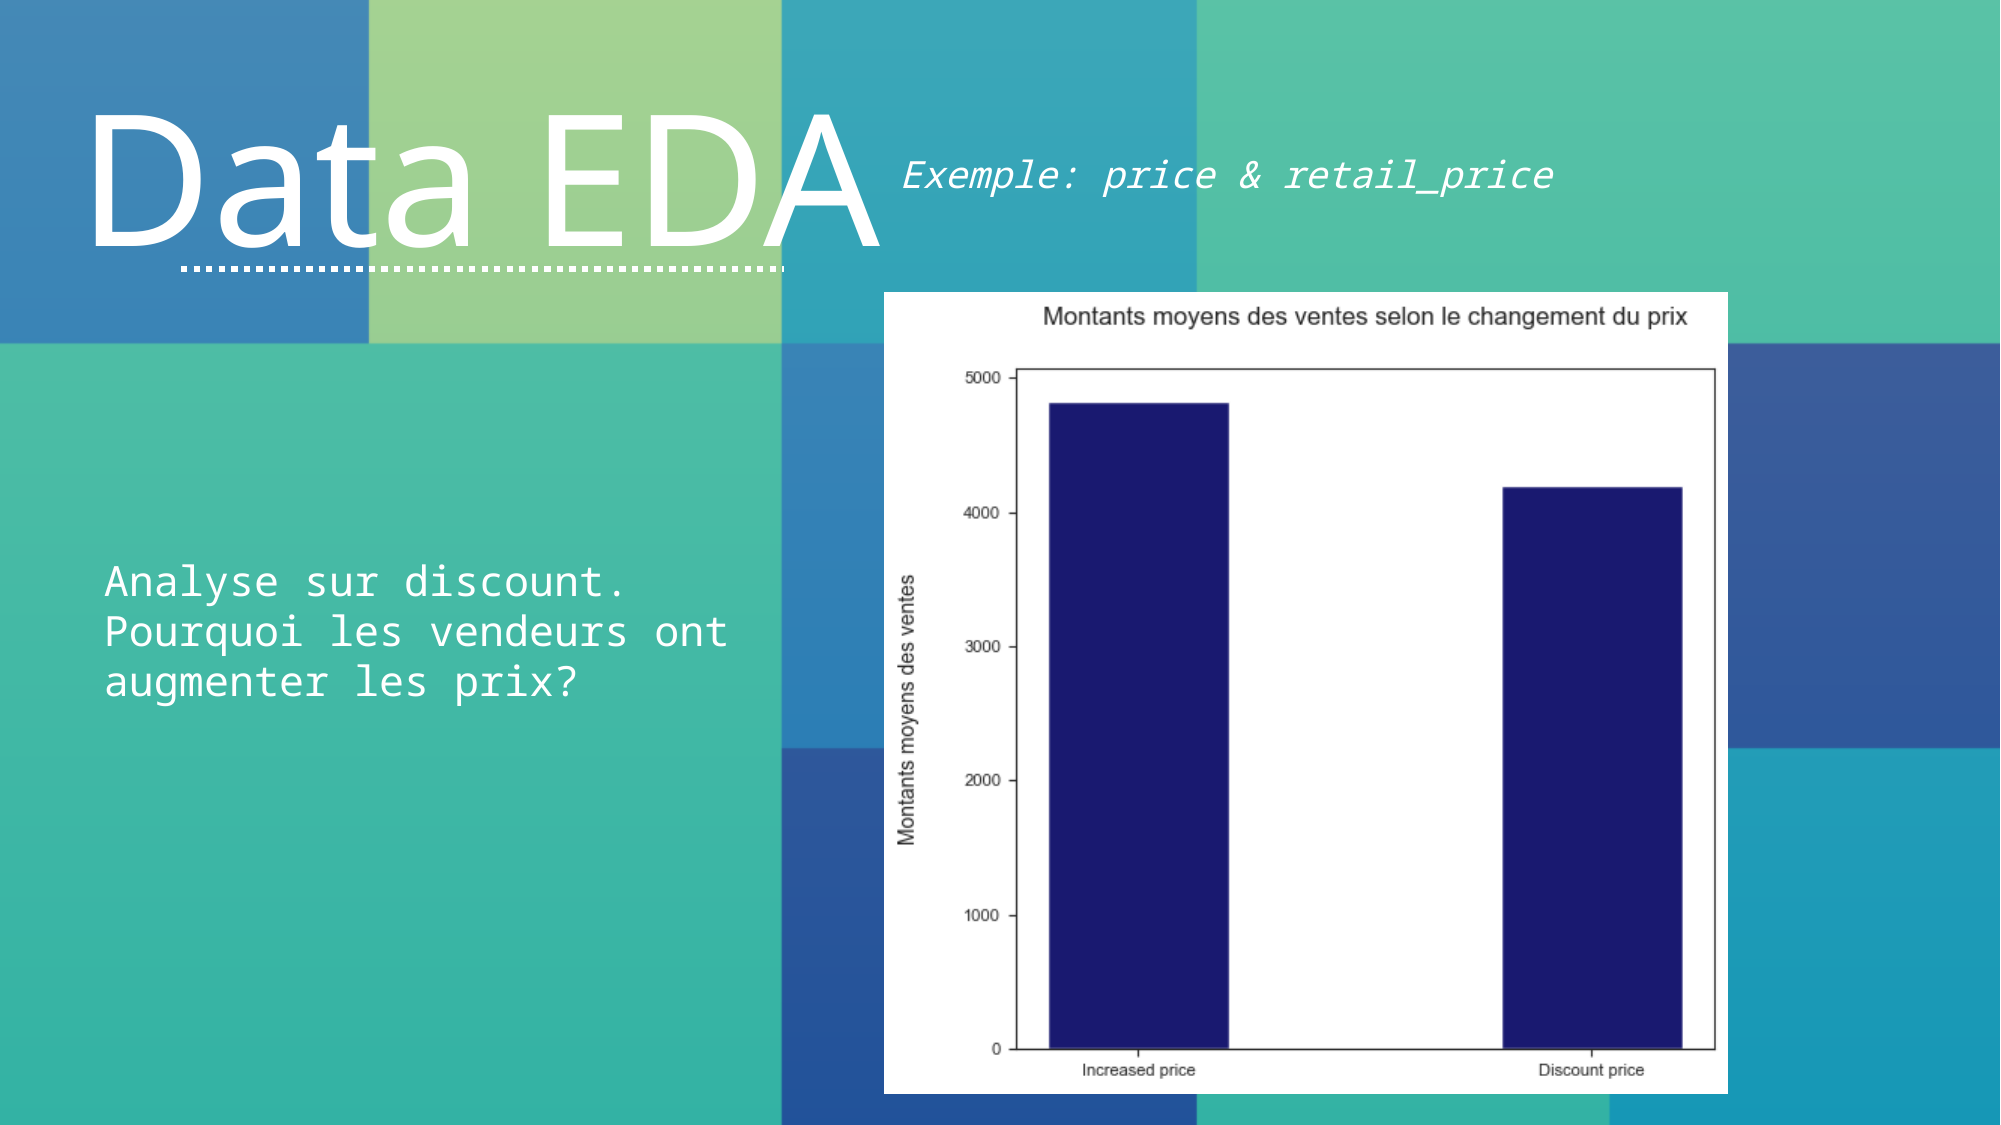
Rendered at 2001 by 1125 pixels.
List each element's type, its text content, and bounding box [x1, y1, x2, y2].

text_box Analyse sur discount. Pourquoi les vendeurs ont augmenter les prix? [89, 547, 749, 713]
text_box [0, 0, 2000, 1125]
text_box Exemple: price & retail_price [884, 143, 1643, 204]
text_box Data EDA [54, 55, 905, 291]
picture [884, 292, 1728, 1094]
